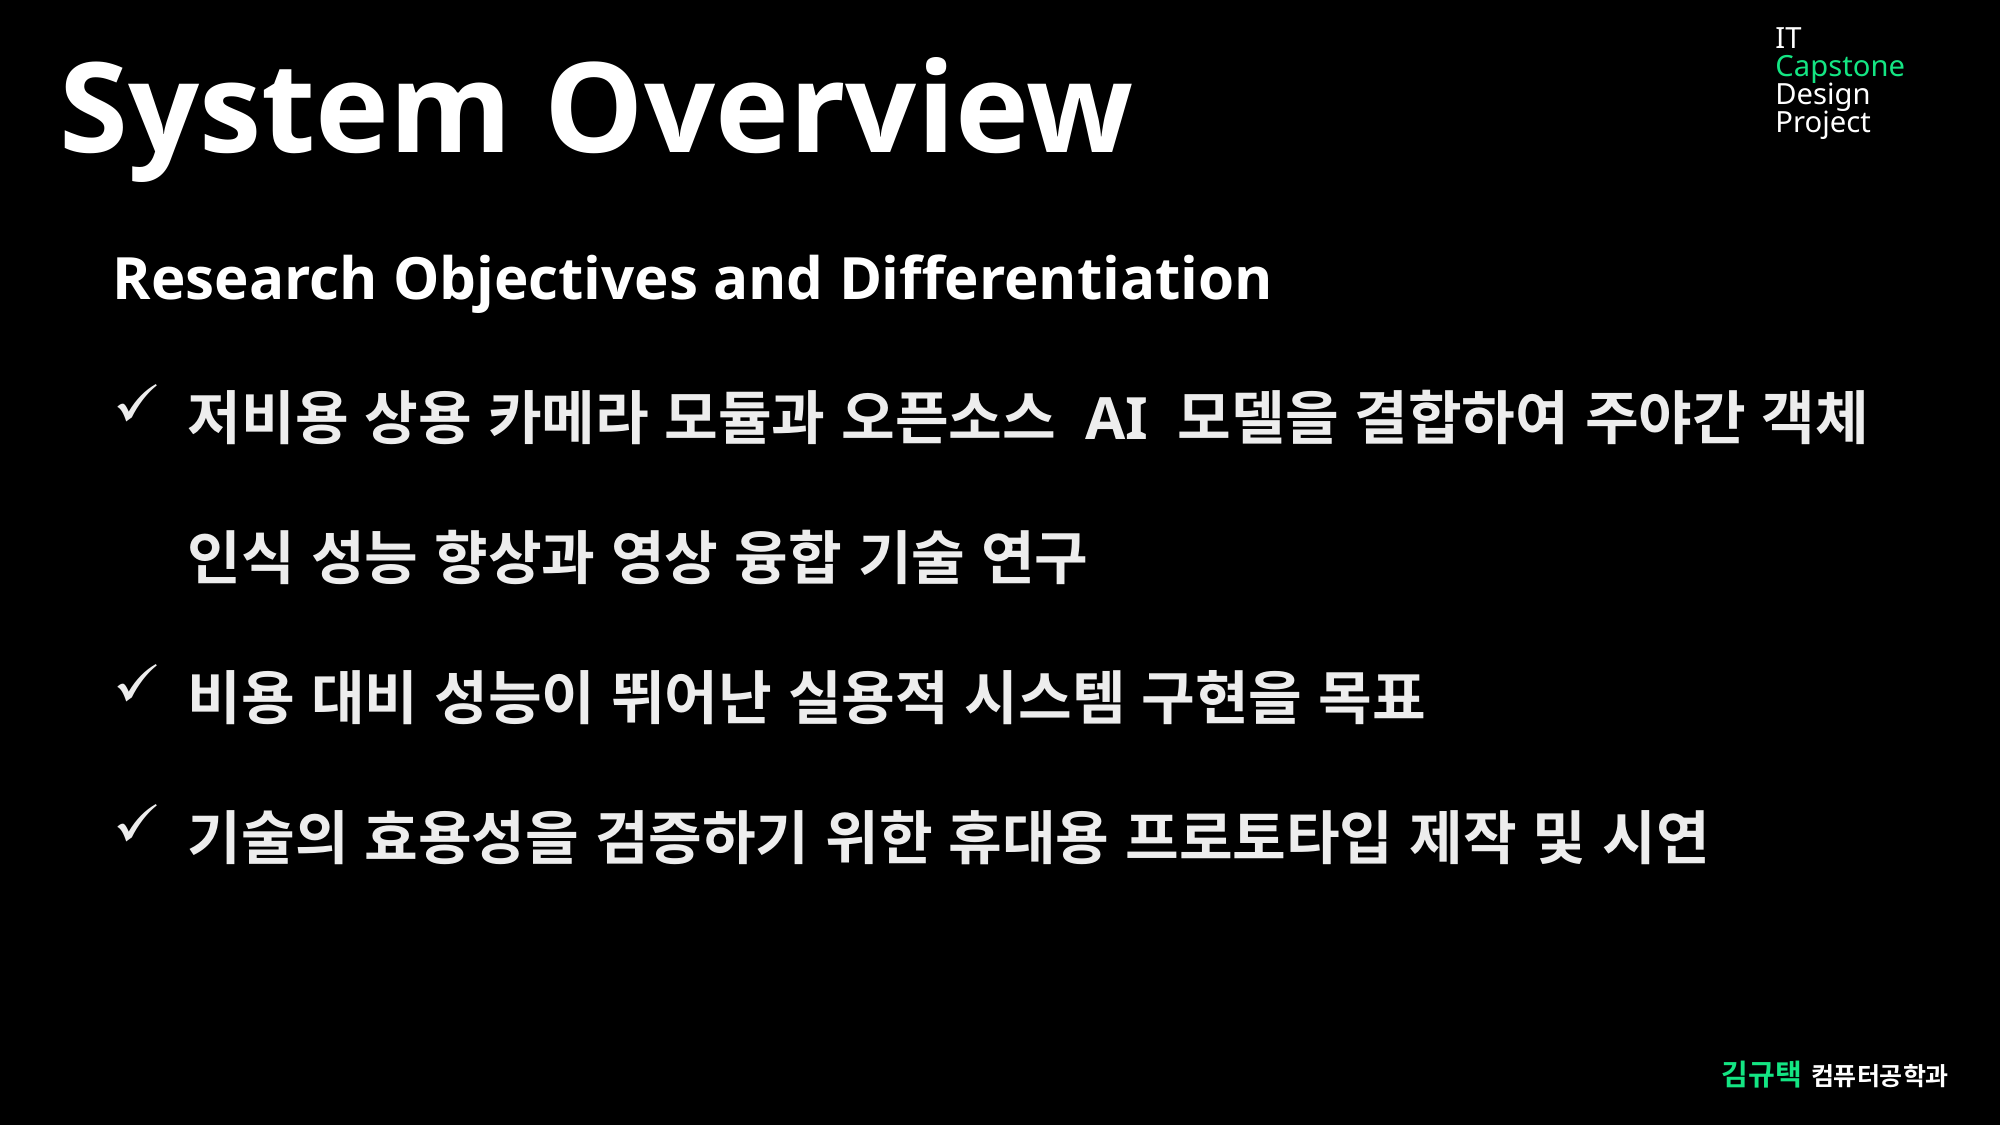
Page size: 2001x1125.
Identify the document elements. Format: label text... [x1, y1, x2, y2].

text_box IT Capstone Design Project [1759, 12, 1989, 152]
text_box Research Objectives and Differentiation 저비용 상용 카메라 모듈과 오픈소스 AI 모델을 결합하여 주야간 객체 인식 성능 향상과 영상 융합 기술 연구 비용 대비 성능이 뛰어난 실용적 시스템 구현을 목표 기술의 효용성을 검증하기 위한 휴대용 프로토타입 제작 및 시연 [97, 162, 1903, 888]
text_box System Overview [43, 18, 1736, 189]
text_box 김규택 컴퓨터공학과 [1705, 1043, 1989, 1104]
